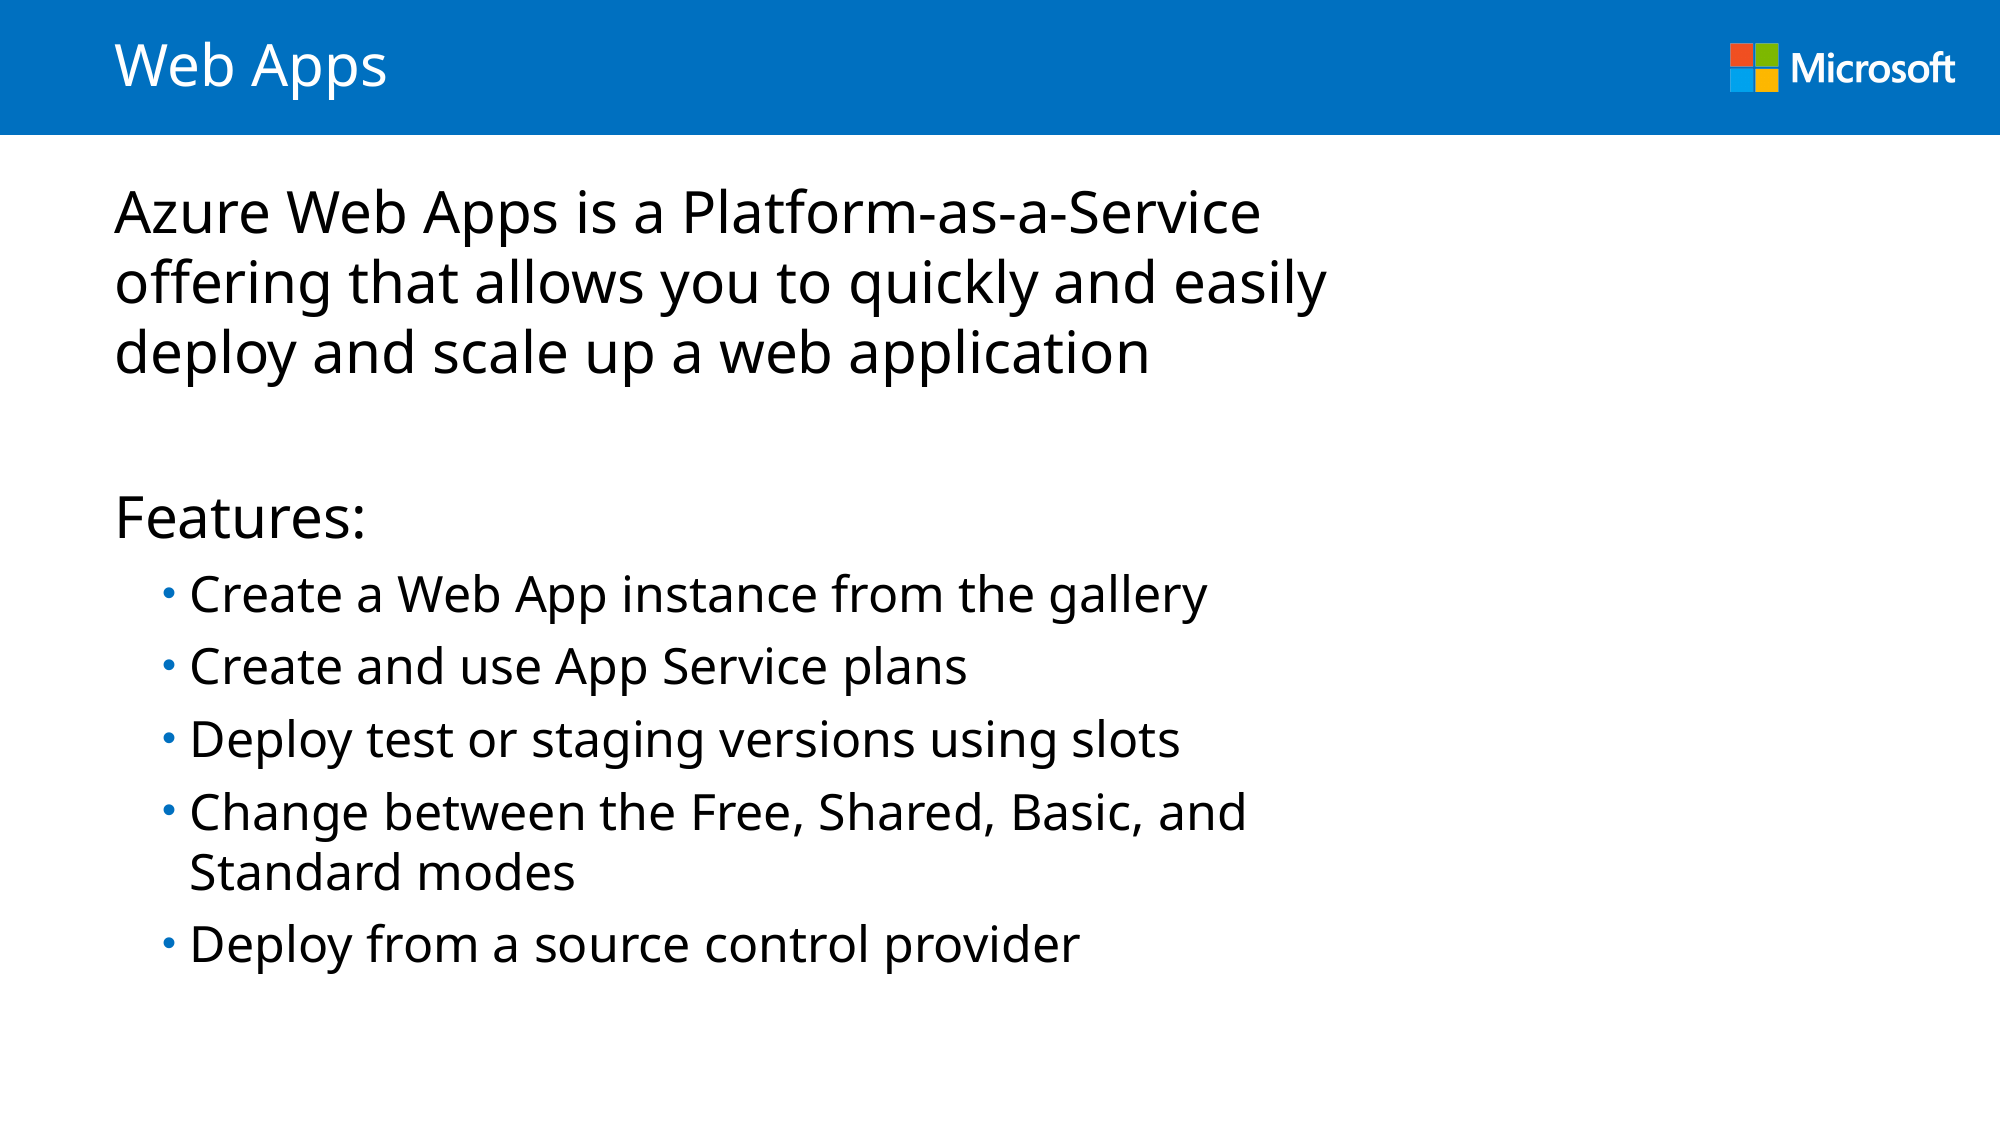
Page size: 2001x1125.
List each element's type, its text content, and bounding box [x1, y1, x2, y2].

picture [1900, 14, 1986, 121]
text_box Azure Web Apps is a Platform-as-a-Service offering that allows you to quickly and easily deploy and scale up a web application Features: Create a Web App instance from the gallery Create and use App Service plans Deploy test or staging versions using slots Change between the Free, Shared, Basic, and Standard modes Deploy from a source control provider [99, 167, 1432, 1012]
title Web Apps [99, 0, 1900, 135]
